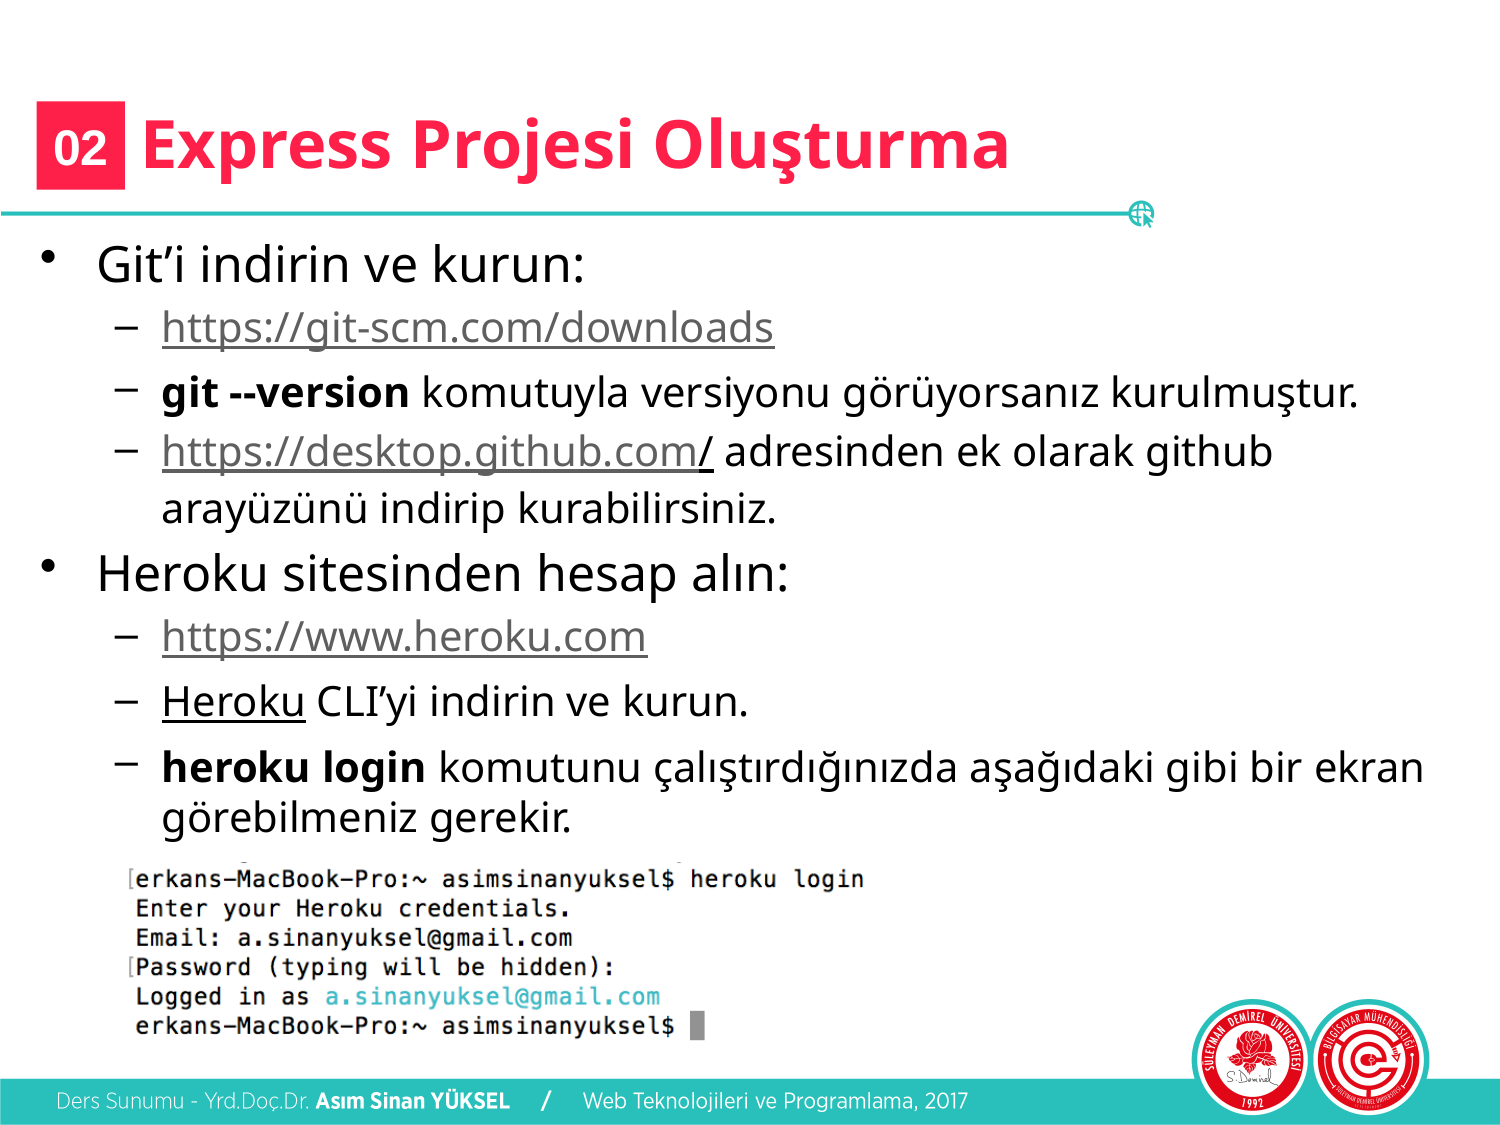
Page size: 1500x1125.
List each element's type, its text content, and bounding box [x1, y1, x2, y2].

text_box 02 [36, 101, 125, 190]
picture [0, 0, 1500, 1125]
title Express Projesi Oluşturma [125, 93, 1125, 190]
list Git’i indirin ve kurun: https://git-scm.com/downloads git --version komutuyla versiyonu görüyorsanız kurulmuştur. https://desktop.github.com/ adresinden ek olarak github arayüzünü indirip kurabilirsiniz. Heroku sitesinden hesap alın: https://www.heroku.com Heroku CLI’yi indirin ve kurun. heroku login komutunu çalıştırdığınızda aşağıdaki gibi bir ekran görebilmeniz gerekir. [24, 224, 1475, 1075]
